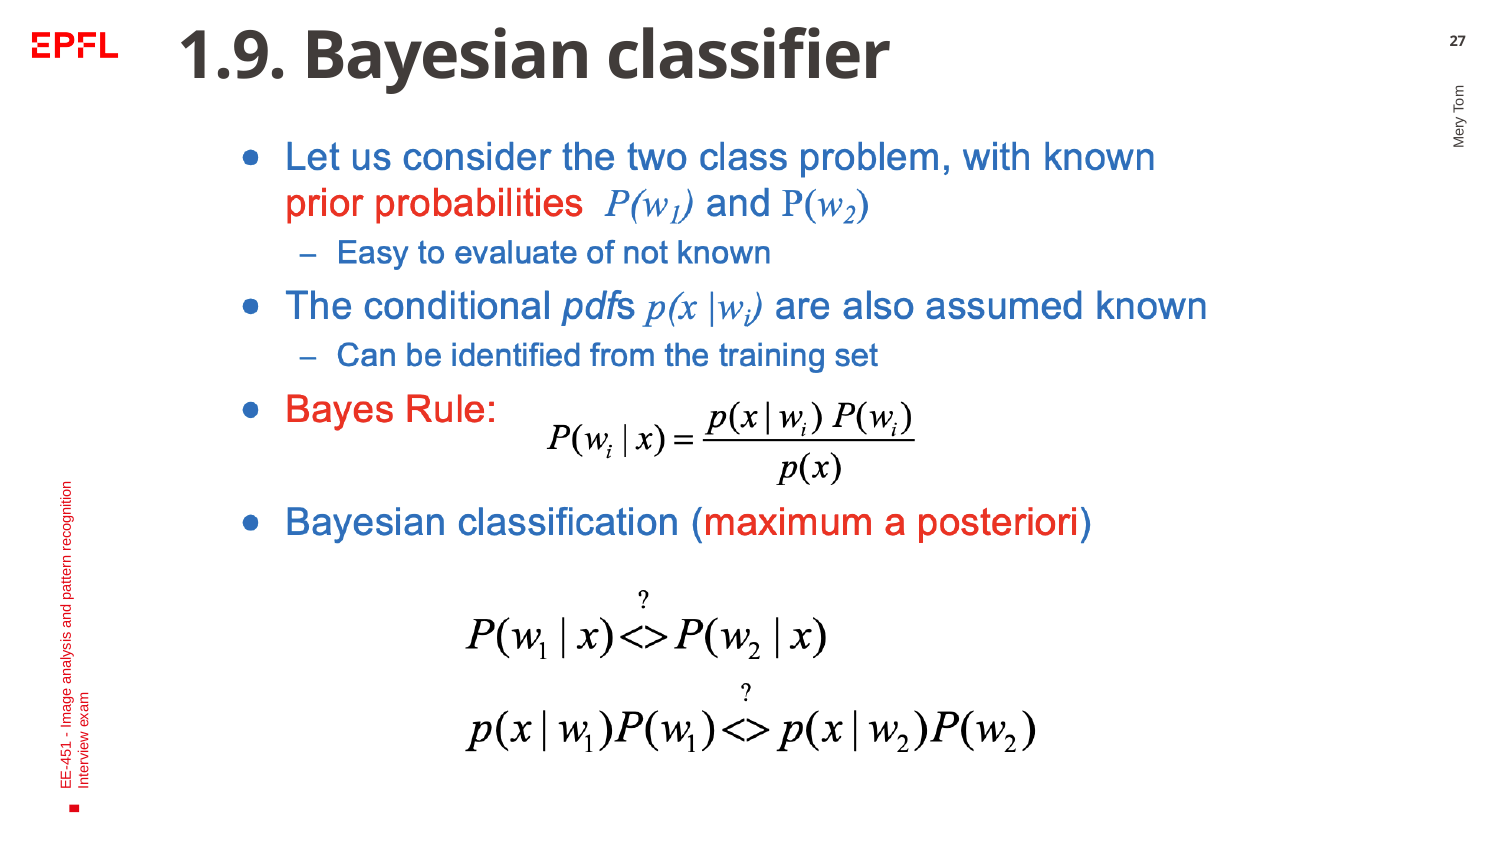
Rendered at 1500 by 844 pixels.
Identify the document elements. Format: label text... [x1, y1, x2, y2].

footer Mery Tom [1415, 59, 1500, 641]
title 1.9. Bayesian classifier [148, 21, 1416, 117]
slide_number EE-451 - Image analysis and pattern recognition Interview exam [0, 264, 149, 805]
picture [21, 21, 129, 69]
slide_number 27 [1415, 32, 1500, 59]
picture [212, 128, 1288, 771]
